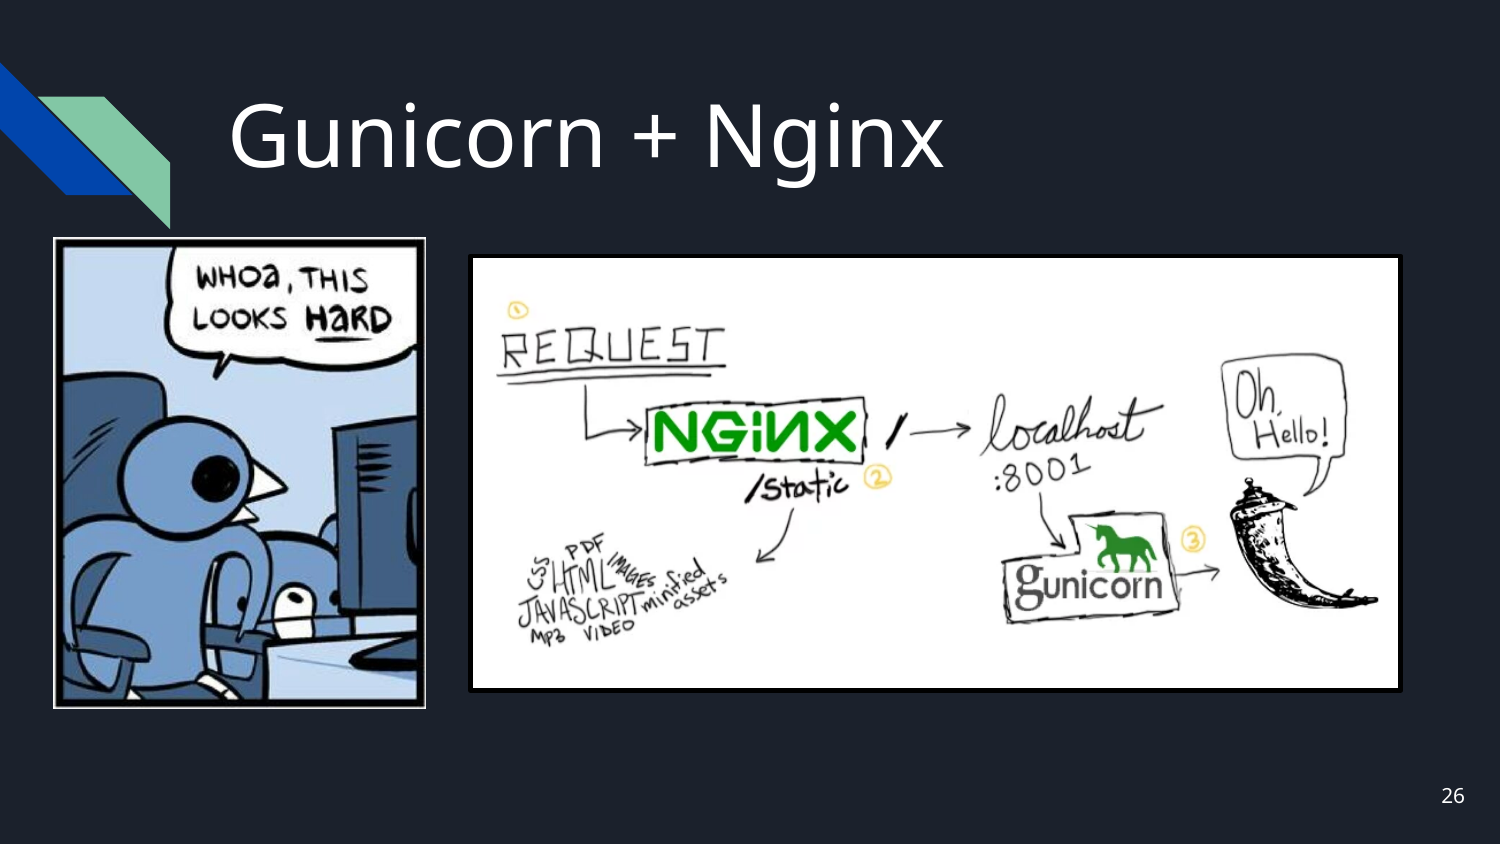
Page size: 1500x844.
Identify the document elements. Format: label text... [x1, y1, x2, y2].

title Gunicorn + Nginx [212, 64, 1433, 215]
picture [53, 237, 426, 709]
slide_number ‹#› [1389, 764, 1480, 830]
picture [472, 258, 1399, 689]
